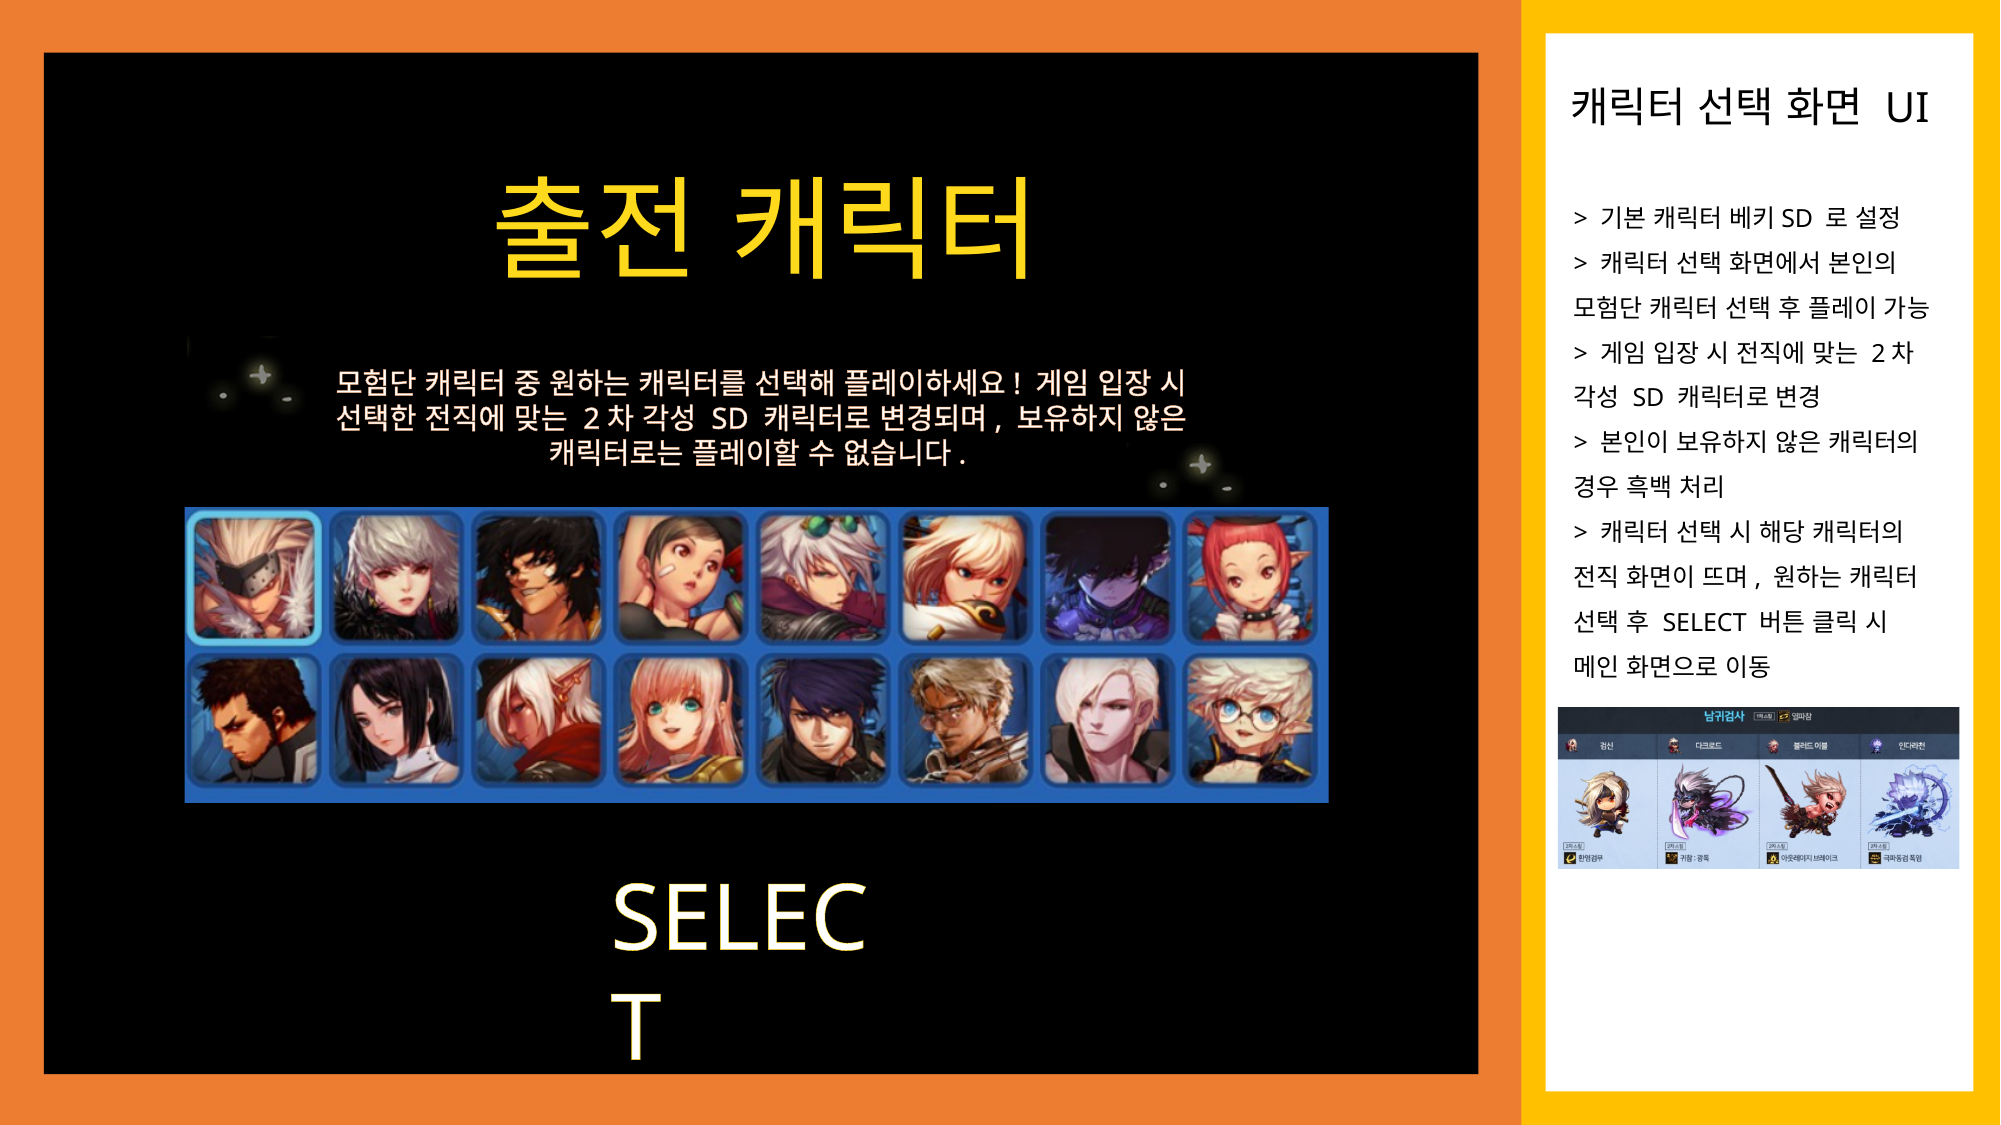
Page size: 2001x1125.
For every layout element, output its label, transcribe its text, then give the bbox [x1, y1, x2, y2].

text_box [1545, 32, 1974, 1092]
text_box 모험단 캐릭터 중 원하는 캐릭터를 선택해 플레이하세요! 게임 입장 시 선택한 전직에 맞는 2차 각성 SD 캐릭터로 변경되며, 보유하지 않은 캐릭터로는 플레이할 수 없습니다. [319, 357, 1203, 477]
text_box [0, 0, 1523, 1125]
text_box > 기본 캐릭터 베키SD 로 설정 > 캐릭터 선택 화면에서 본인의 모험단 캐릭터 선택 후 플레이 가능 > 게임 입장 시 전직에 맞는 2차 각성 SD 캐릭터로 변경 > 본인이 보유하지 않은 캐릭터의 경우 흑백 처리 > 캐릭터 선택 시 해당 캐릭터의 전직 화면이 뜨며, 원하는 캐릭터 선택 후 SELECT 버튼 클릭 시 메인 화면으로 이동 [1558, 180, 1954, 689]
picture [1557, 707, 1960, 869]
text_box SELECT [595, 850, 919, 1086]
text_box 출전 캐릭터 [227, 82, 1306, 300]
picture [186, 336, 333, 458]
text_box [43, 51, 1479, 1075]
text_box [1523, 0, 2000, 1125]
text_box 캐릭터 선택 화면 UI [1555, 73, 1966, 139]
picture [184, 443, 1329, 803]
